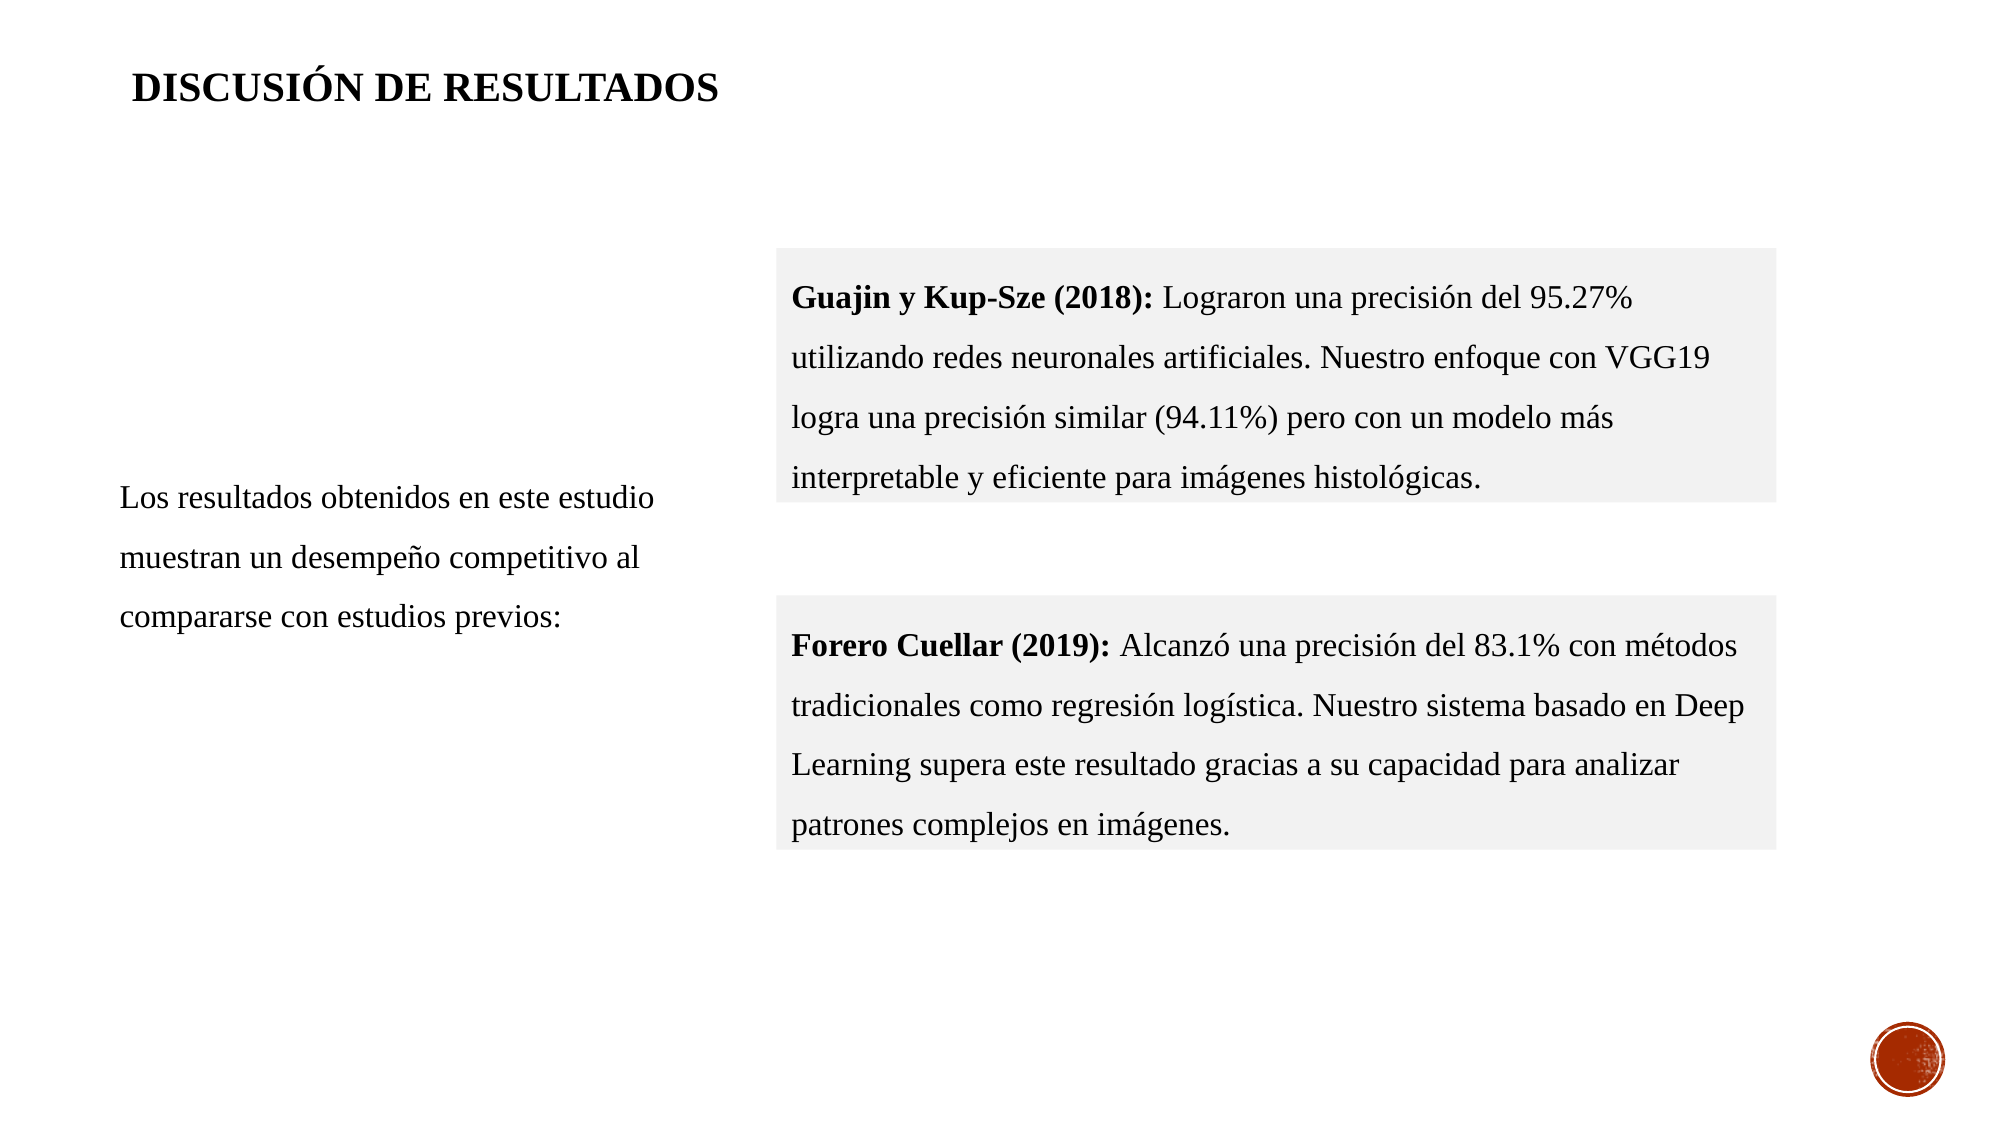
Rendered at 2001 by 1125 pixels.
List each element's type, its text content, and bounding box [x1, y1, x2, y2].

text_box Forero Cuellar (2019): Alcanzó una precisión del 83.1% con métodos tradicionales como regresión logística. Nuestro sistema basado en Deep Learning supera este resultado gracias a su capacidad para analizar patrones complejos en imágenes. [776, 595, 1777, 850]
text_box Guajin y Kup-Sze (2018): Lograron una precisión del 95.27% utilizando redes neuronales artificiales. Nuestro enfoque con VGG19 logra una precisión similar (94.11%) pero con un modelo más interpretable y eficiente para imágenes histológicas. [776, 248, 1777, 503]
text_box Los resultados obtenidos en este estudio muestran un desempeño competitivo al compararse con estudios previos: [104, 447, 777, 642]
text_box DISCUSIÓN DE RESULTADOS [117, 52, 735, 118]
